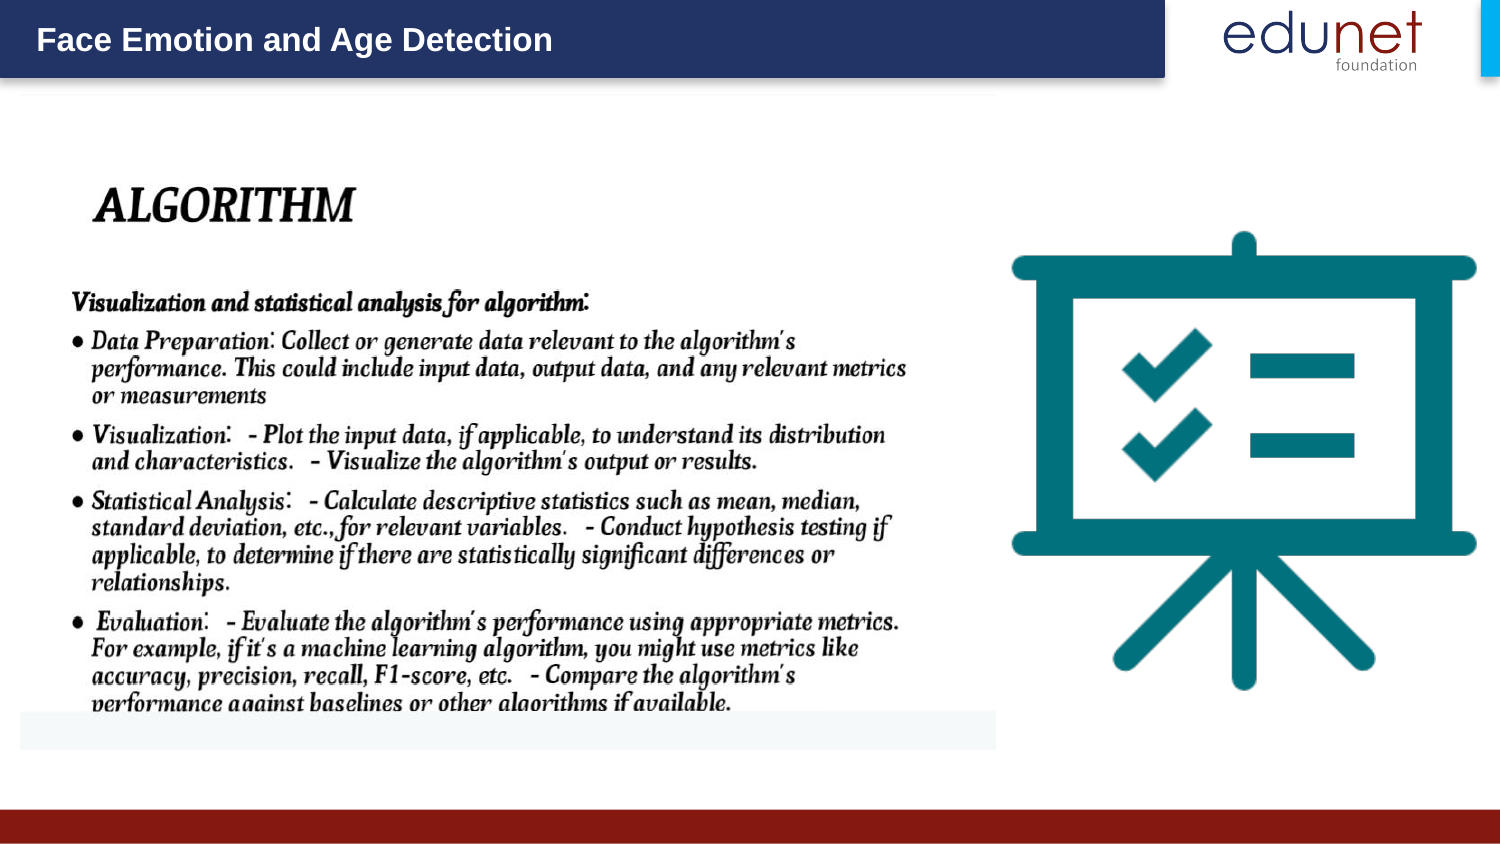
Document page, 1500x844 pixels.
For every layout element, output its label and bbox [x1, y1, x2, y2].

picture [1219, 8, 1424, 75]
picture [19, 93, 1481, 750]
